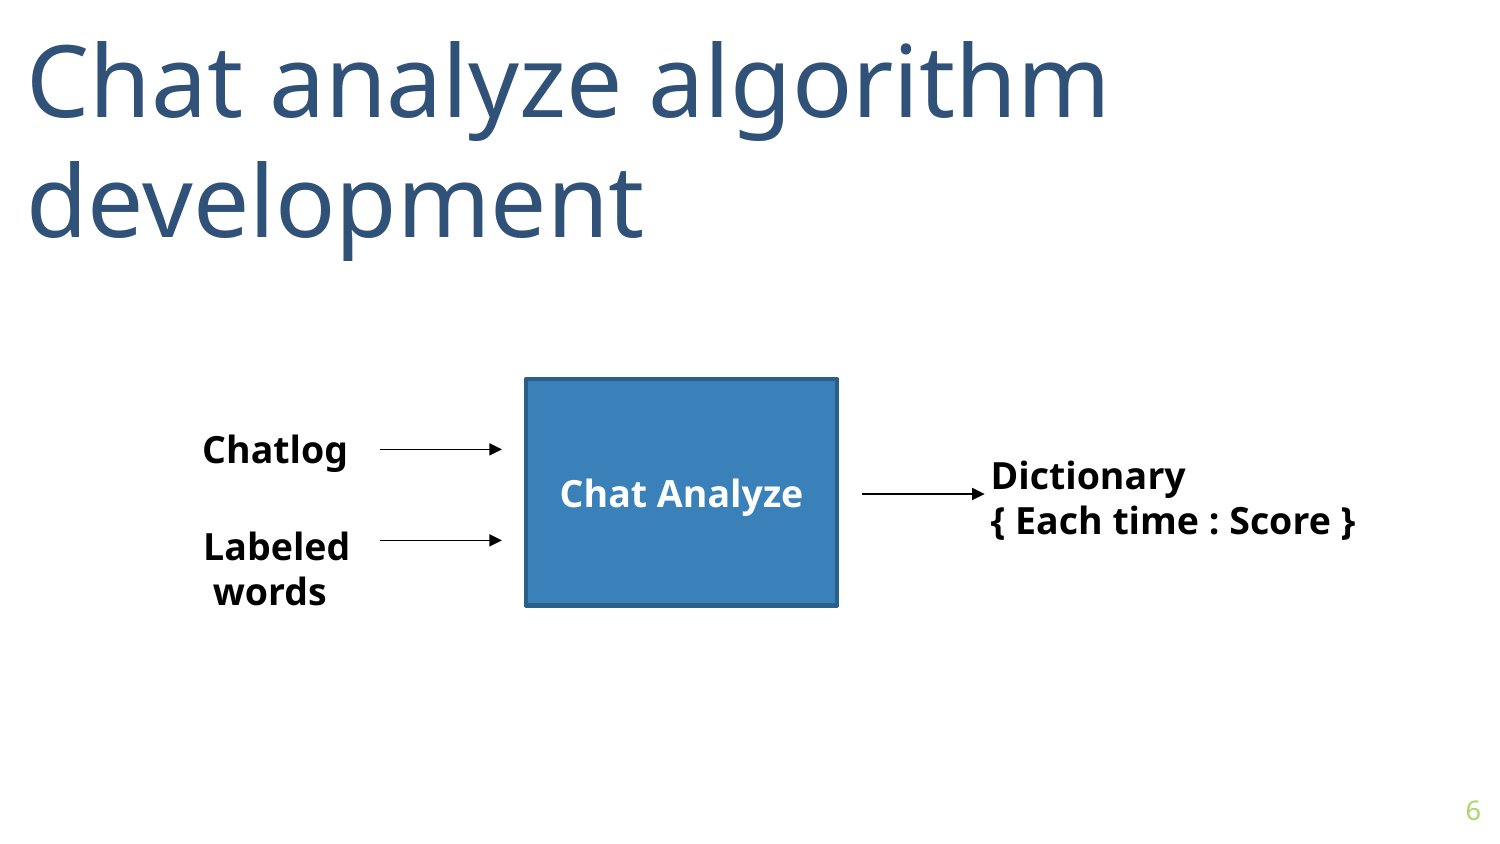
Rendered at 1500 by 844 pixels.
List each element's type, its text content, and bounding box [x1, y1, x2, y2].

text_box Dictionary { Each time : Score } [975, 444, 1371, 550]
text_box Chat Analyze [524, 377, 839, 608]
text_box Chatlog [187, 419, 364, 479]
slide_number 6 [1391, 779, 1482, 844]
text_box Labeled words [188, 515, 366, 620]
text_box Chat analyze algorithm development [26, 8, 1500, 258]
